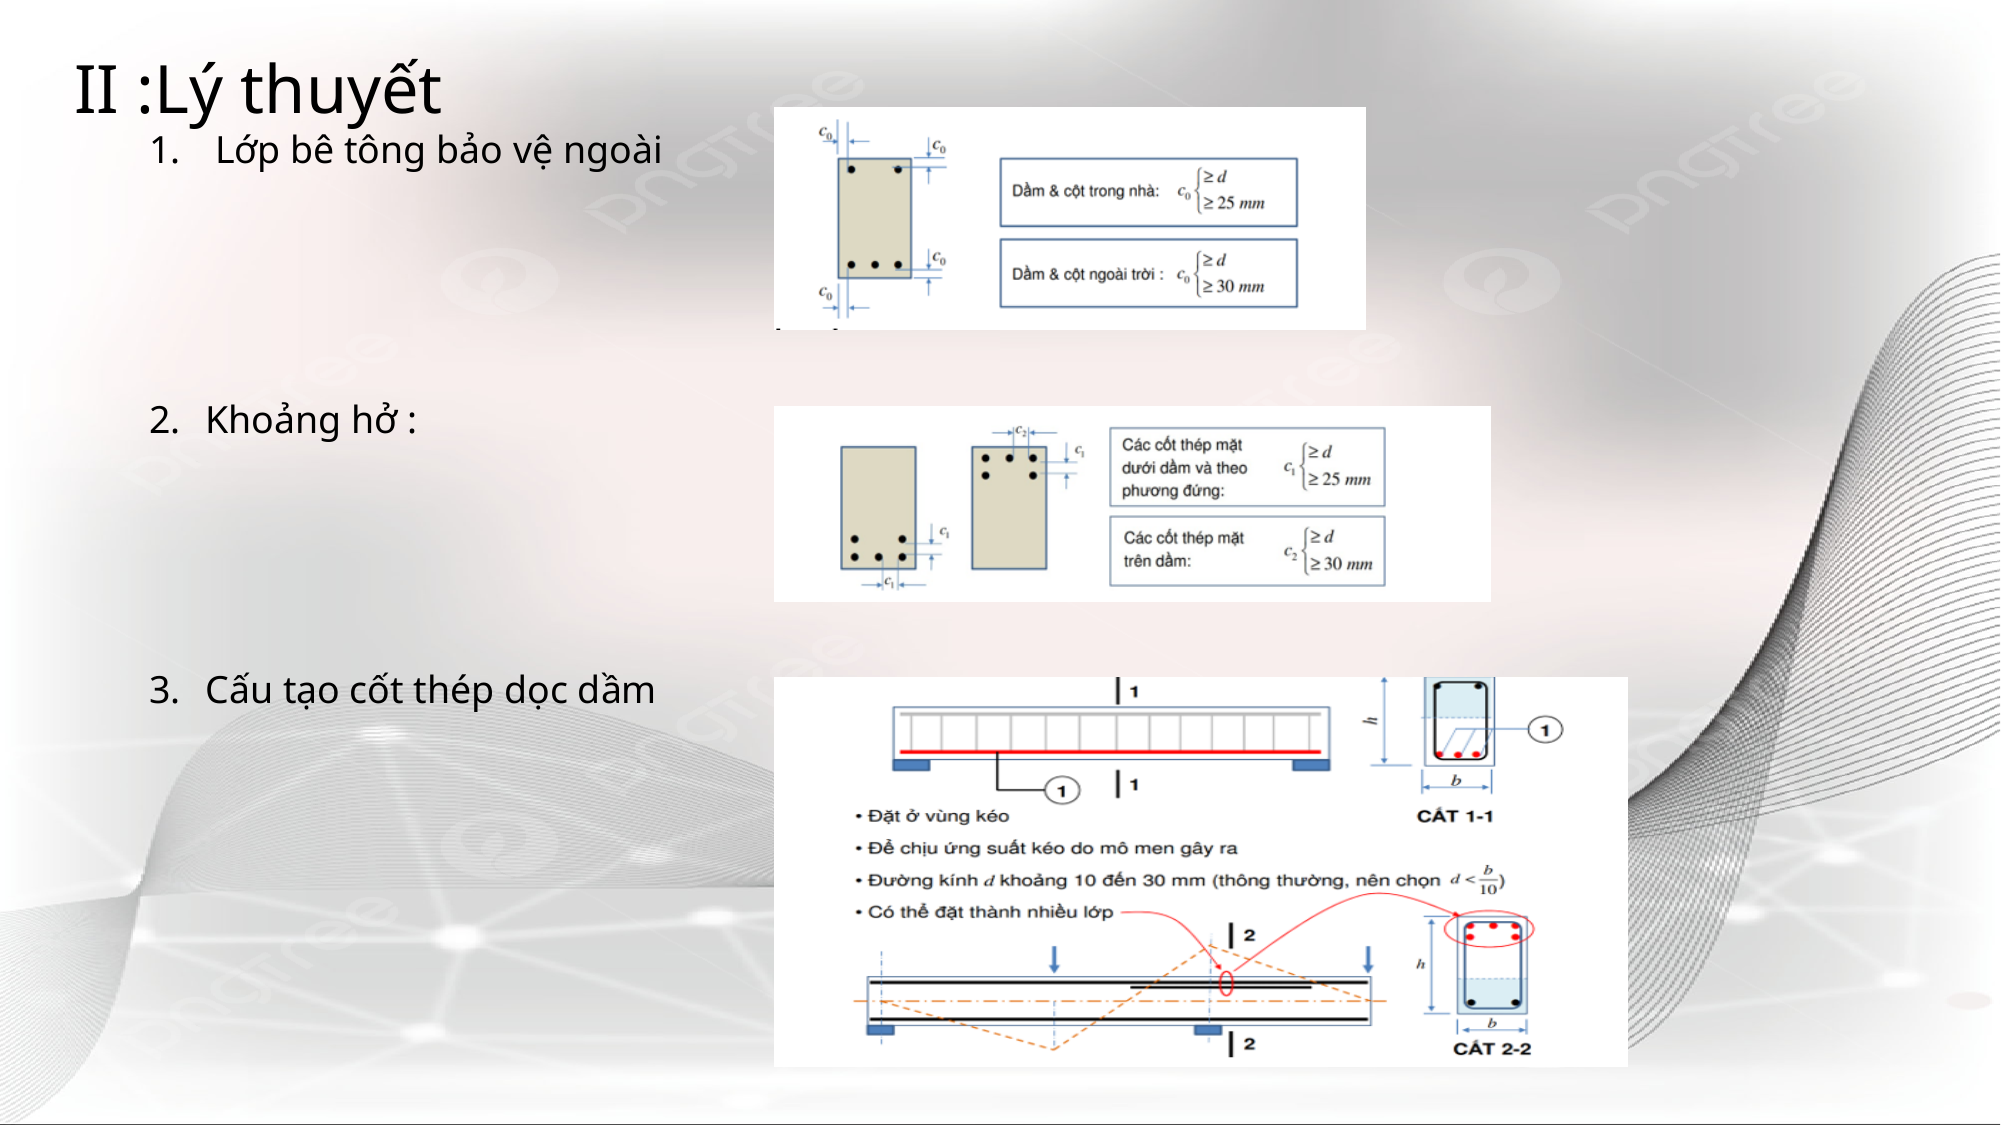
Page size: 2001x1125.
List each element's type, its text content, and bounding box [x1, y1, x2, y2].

text_box II :Lý thuyết Lớp bê tông bảo vệ ngoài Khoảng hở : Cấu tạo cốt thép dọc dầm [59, 38, 705, 889]
picture [0, 0, 2001, 1125]
